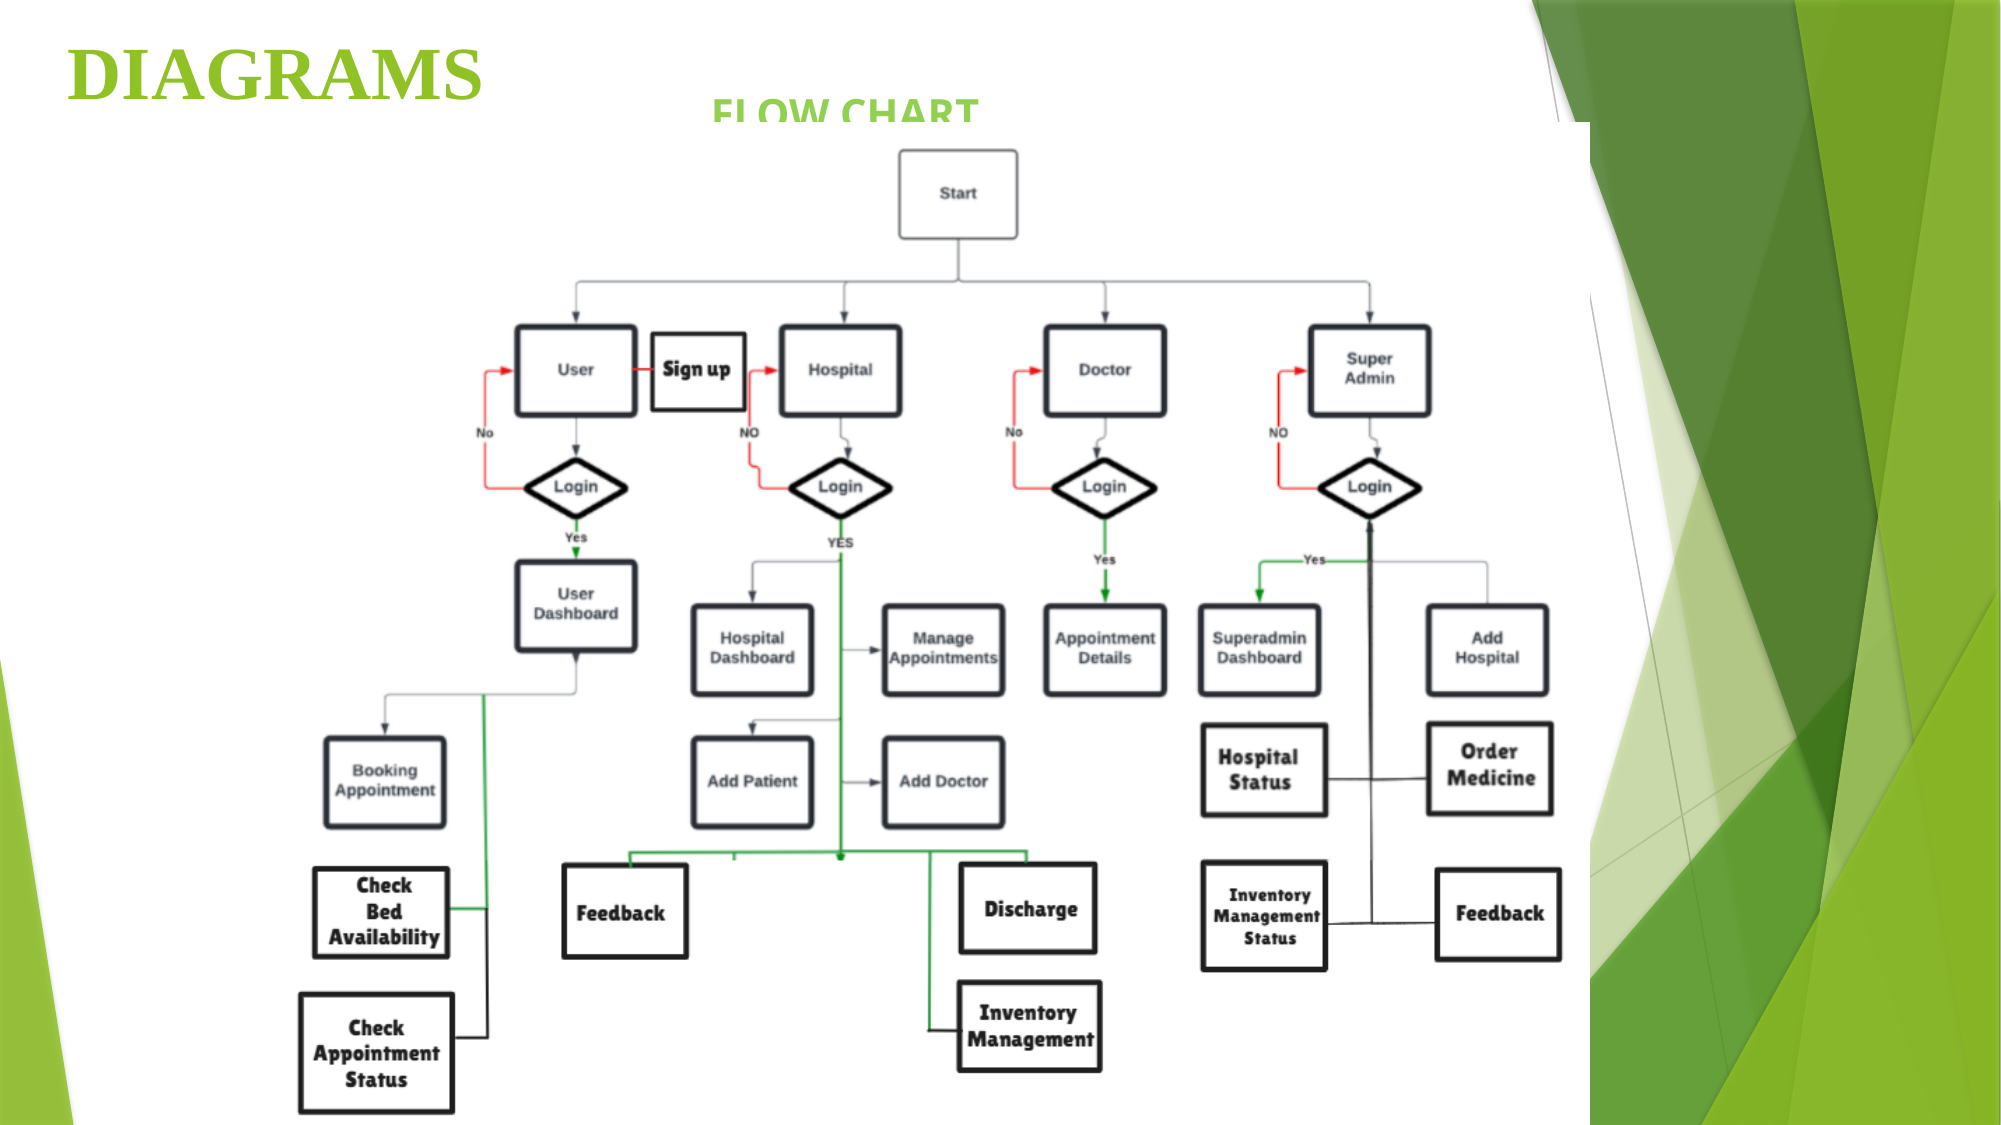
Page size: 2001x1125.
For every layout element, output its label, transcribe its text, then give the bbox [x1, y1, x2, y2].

text_box FLOW CHART [696, 0, 1038, 121]
picture [271, 121, 1590, 1125]
title DIAGRAMS [52, 17, 565, 138]
